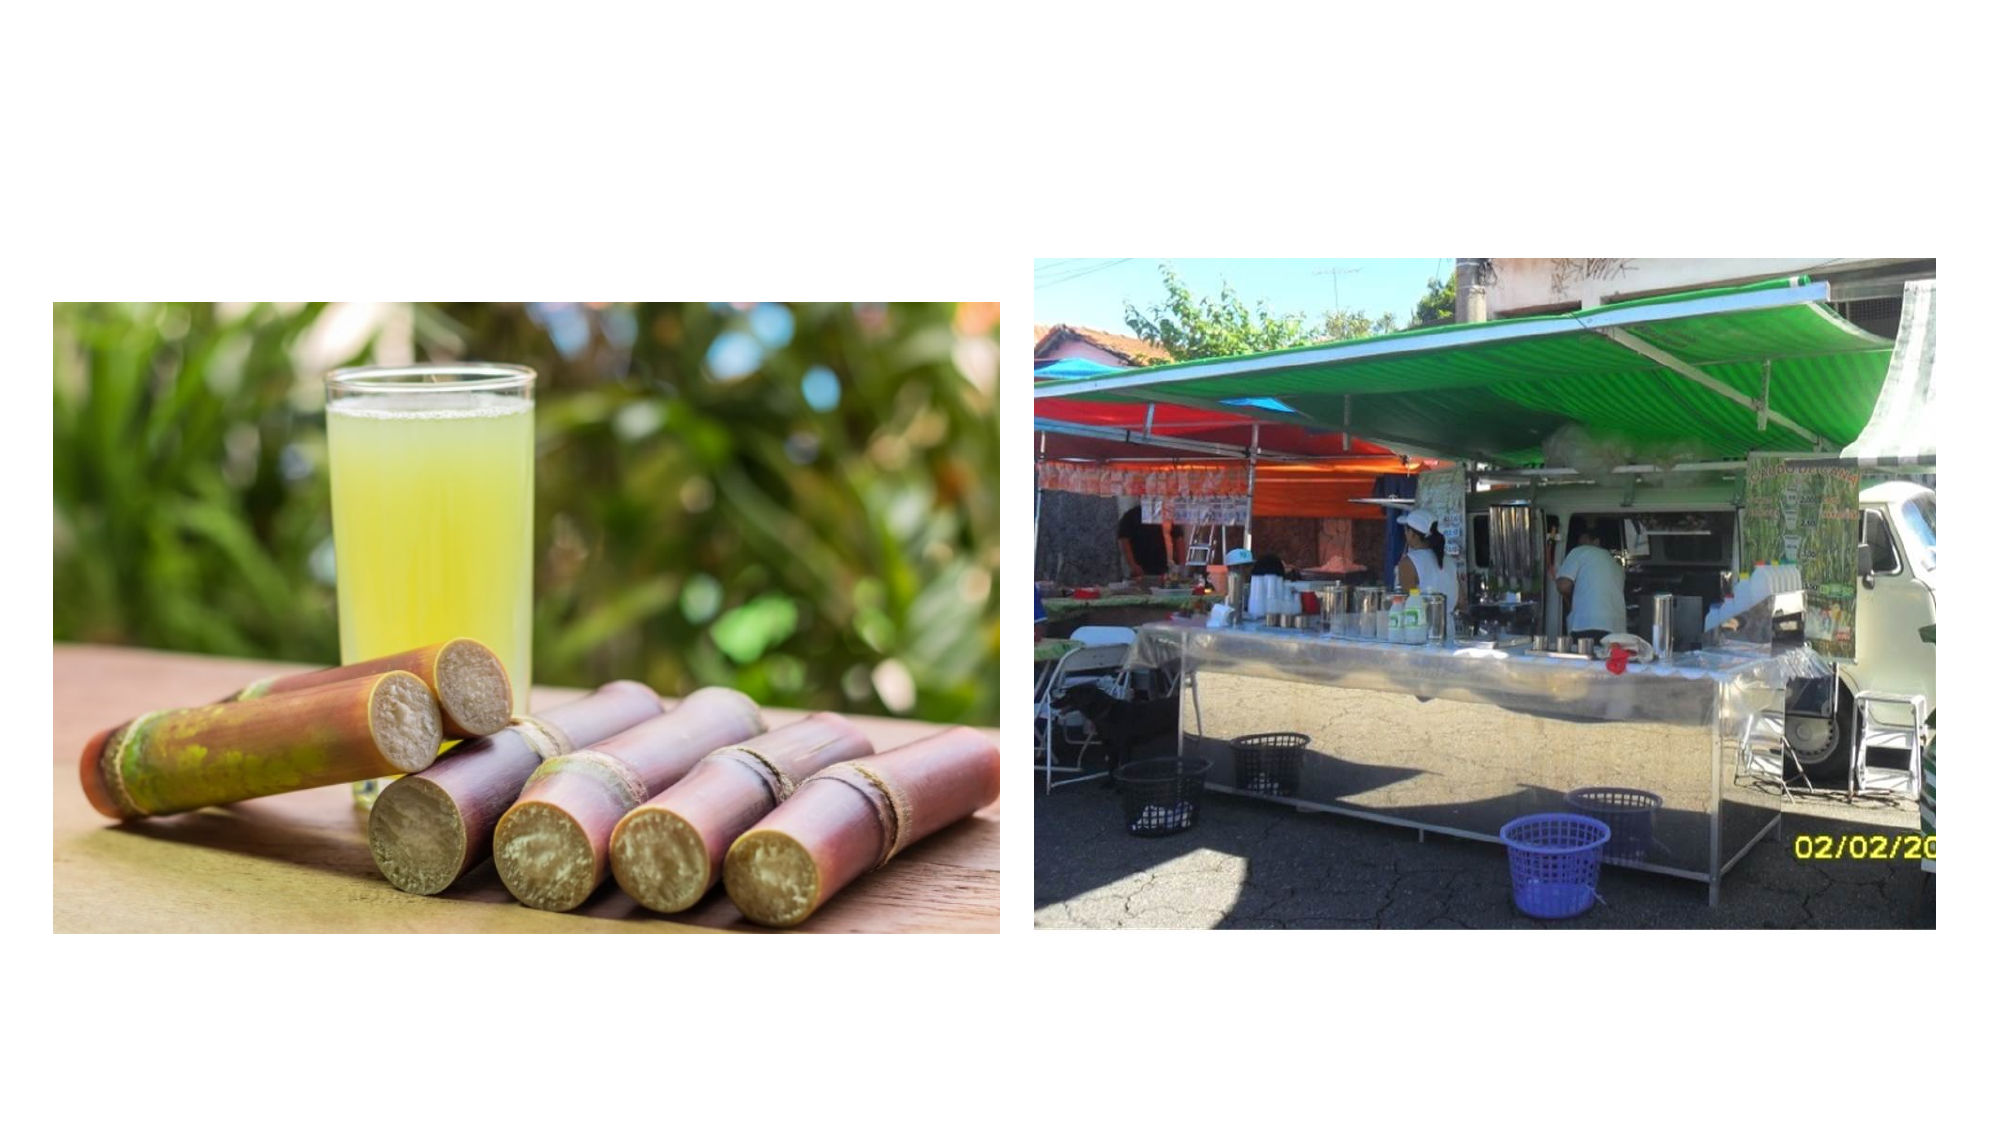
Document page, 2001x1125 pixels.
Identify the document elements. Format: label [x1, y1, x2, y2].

list [53, 302, 1000, 934]
picture [1034, 258, 1936, 934]
